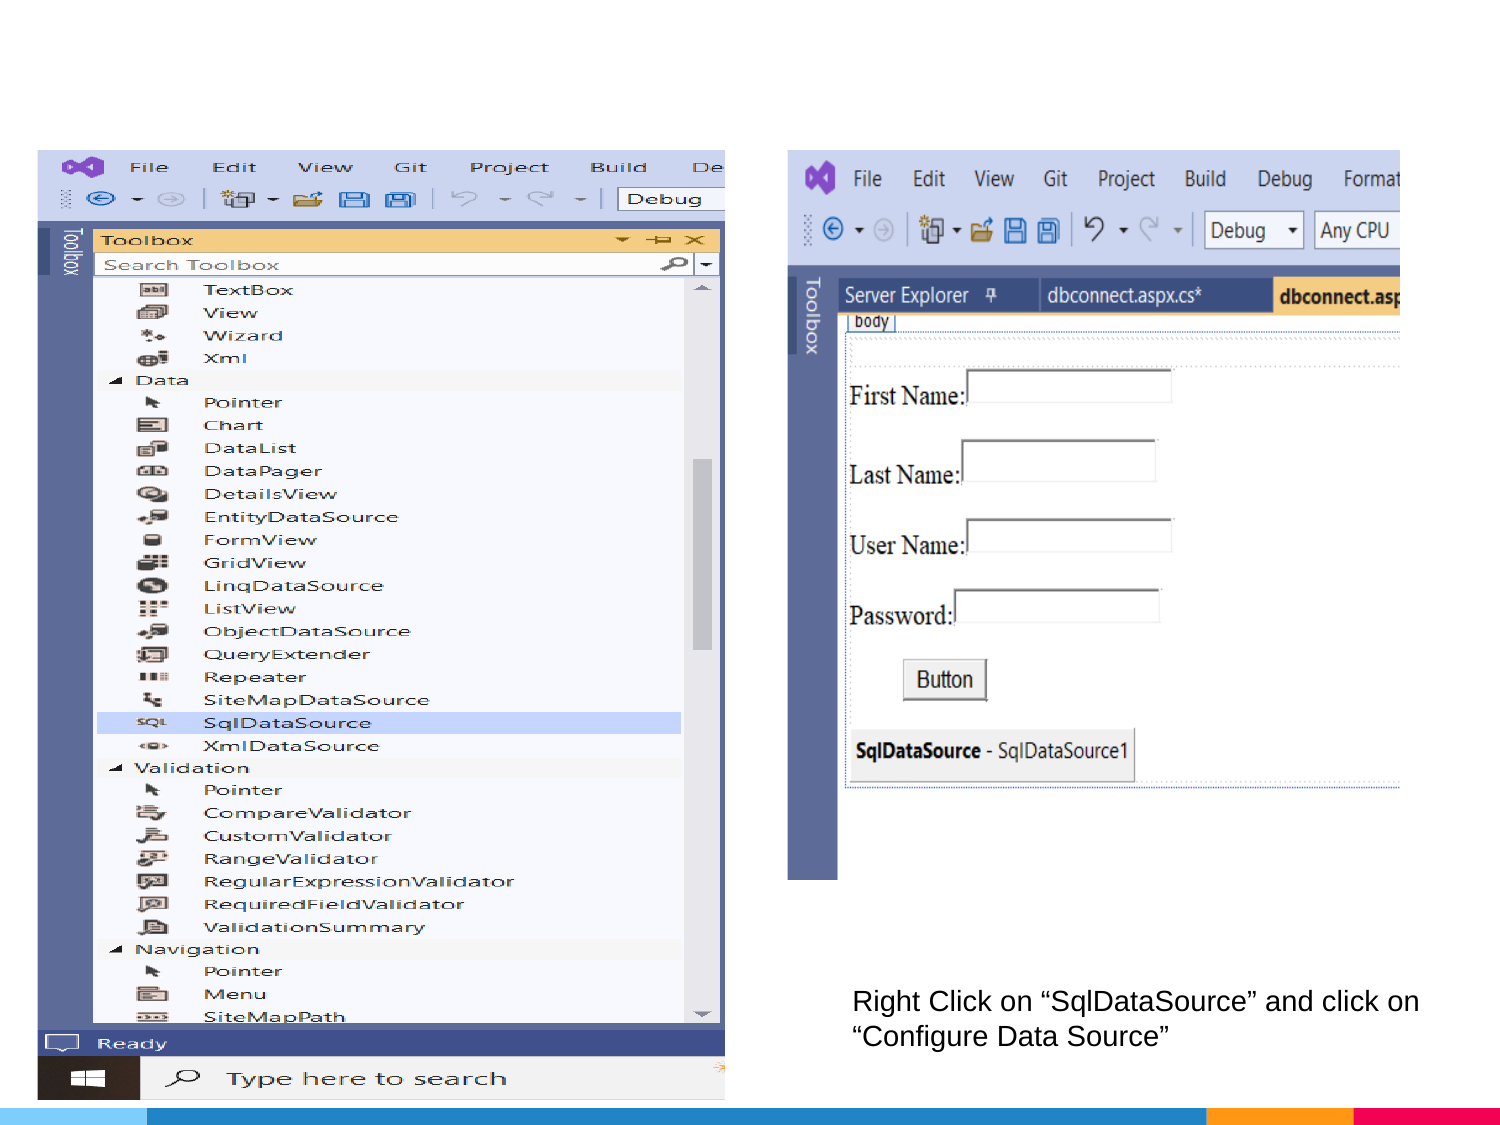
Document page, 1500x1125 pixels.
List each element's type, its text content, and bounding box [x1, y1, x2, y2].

picture [37, 149, 726, 1101]
text_box Right Click on “SqlDataSource” and click on “Configure Data Source” [837, 974, 1438, 1060]
picture [787, 149, 1401, 880]
